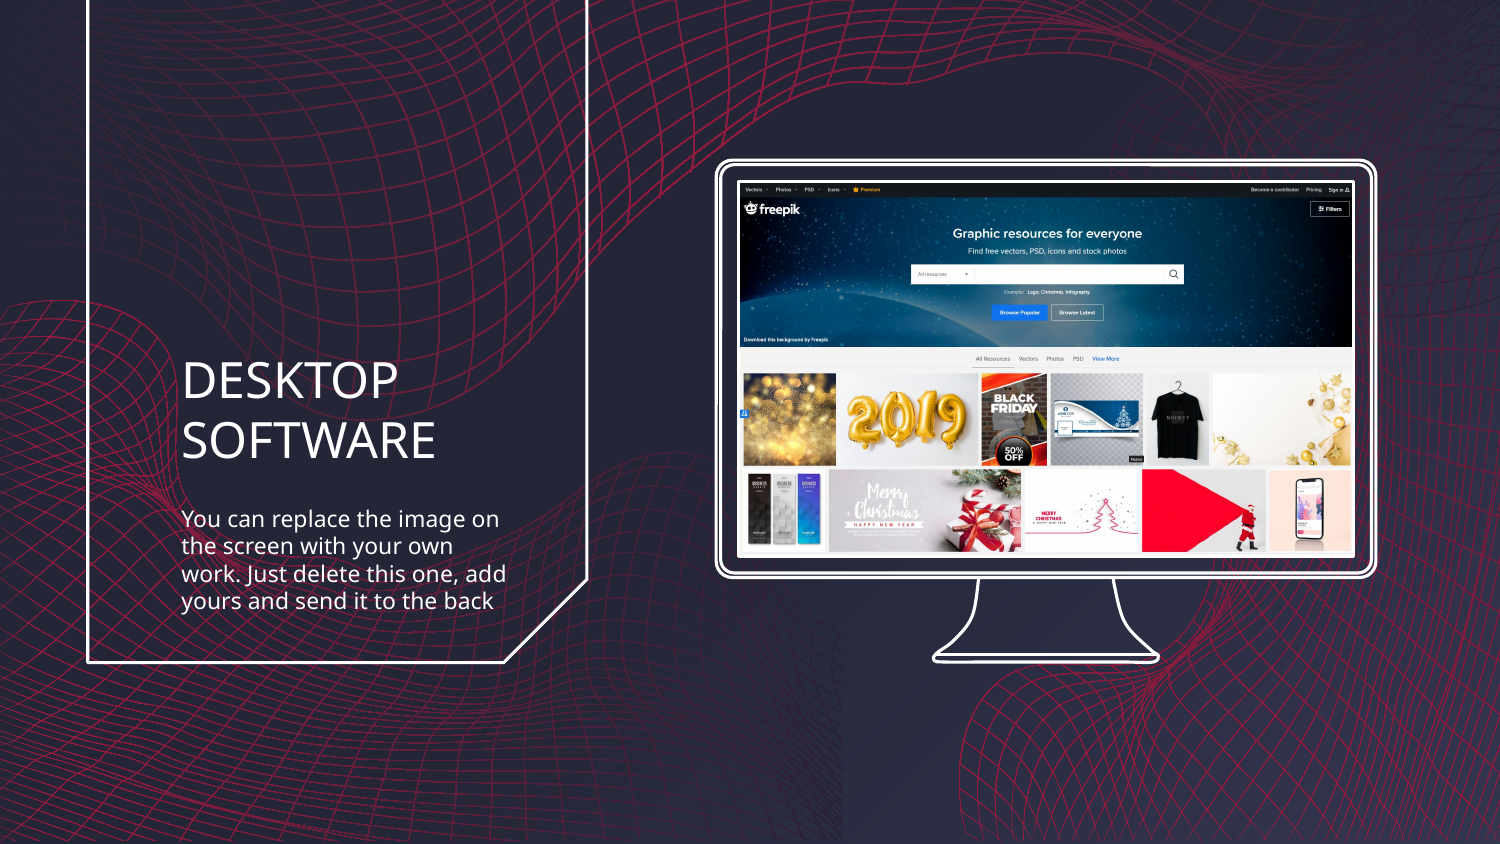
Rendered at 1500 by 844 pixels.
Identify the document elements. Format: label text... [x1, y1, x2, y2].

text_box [715, 159, 1377, 663]
title DESKTOP SOFTWARE [166, 146, 540, 484]
subtitle You can replace the image on the screen with your own work. Just delete this one, add yours and send it to the back [166, 489, 526, 620]
text_box [87, 0, 587, 663]
